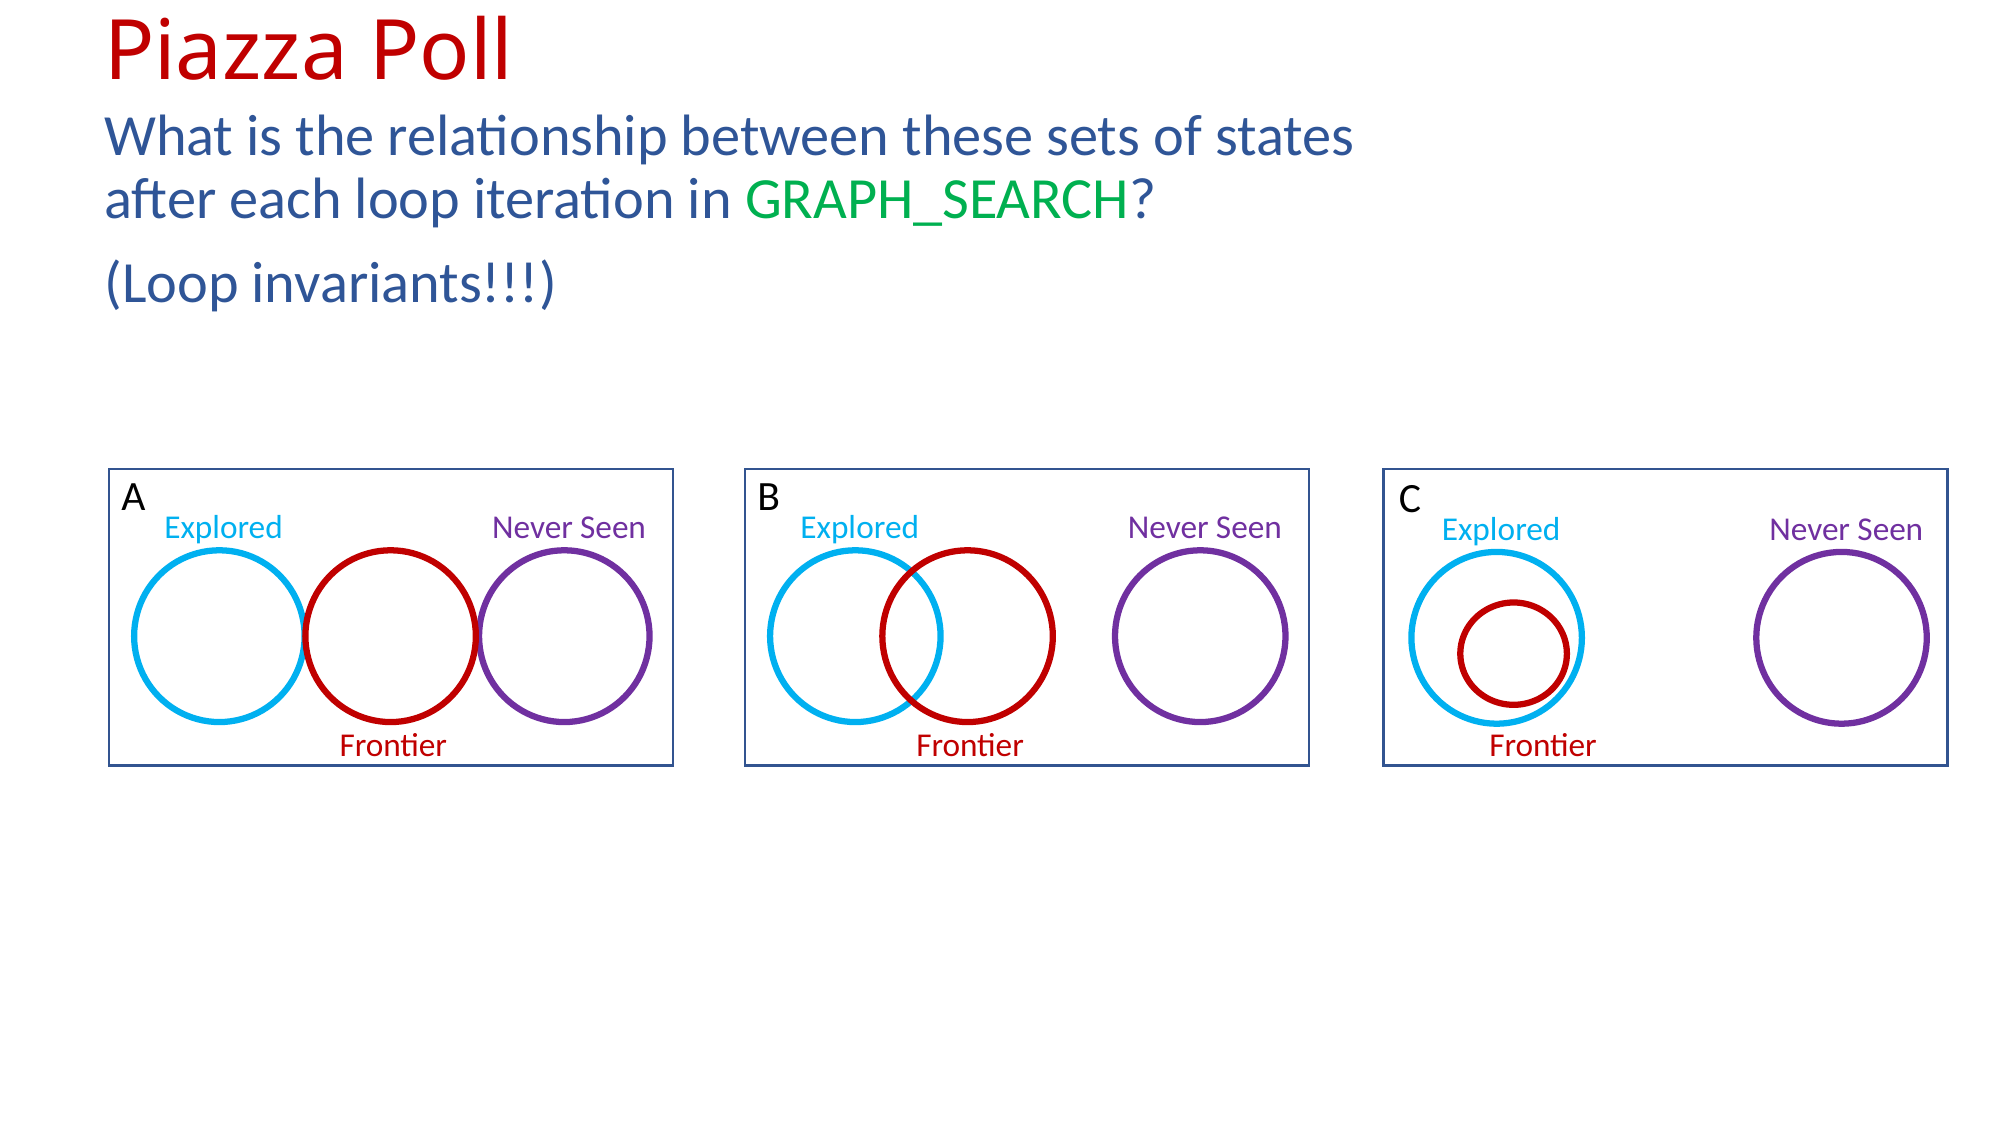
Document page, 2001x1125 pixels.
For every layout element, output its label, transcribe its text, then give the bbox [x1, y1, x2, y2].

title Piazza Poll [89, 0, 1815, 103]
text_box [106, 461, 674, 772]
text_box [1383, 463, 1948, 772]
list What is the relationship between these sets of states after each loop iteration in GRAPH_SEARCH? (Loop invariants!!!) [89, 98, 1474, 433]
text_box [742, 461, 1310, 772]
